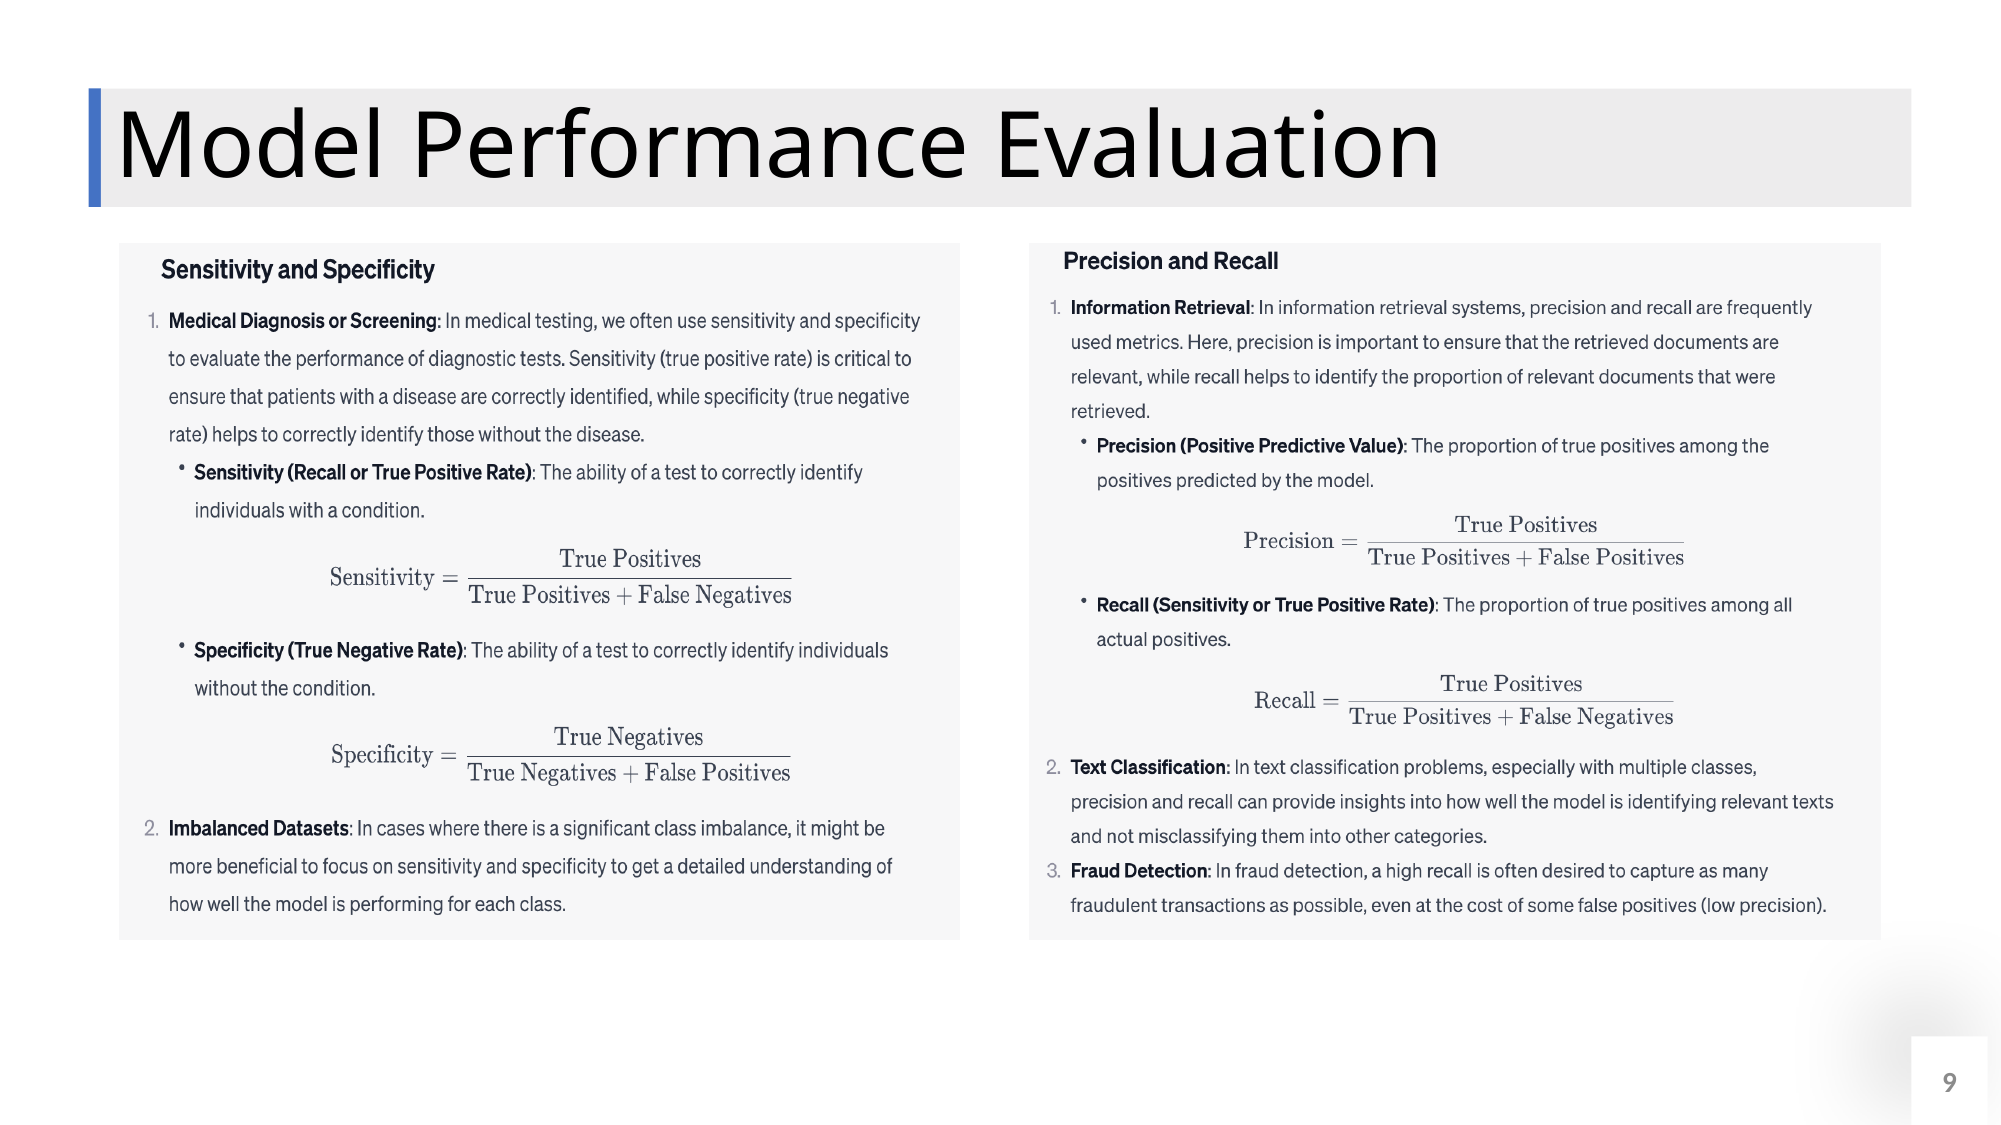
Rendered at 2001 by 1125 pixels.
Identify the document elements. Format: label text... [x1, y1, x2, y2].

slide_number 9 [1911, 1036, 1988, 1125]
picture [1029, 243, 1881, 940]
title Model Performance Evaluation [100, 88, 1912, 207]
picture [119, 243, 960, 940]
